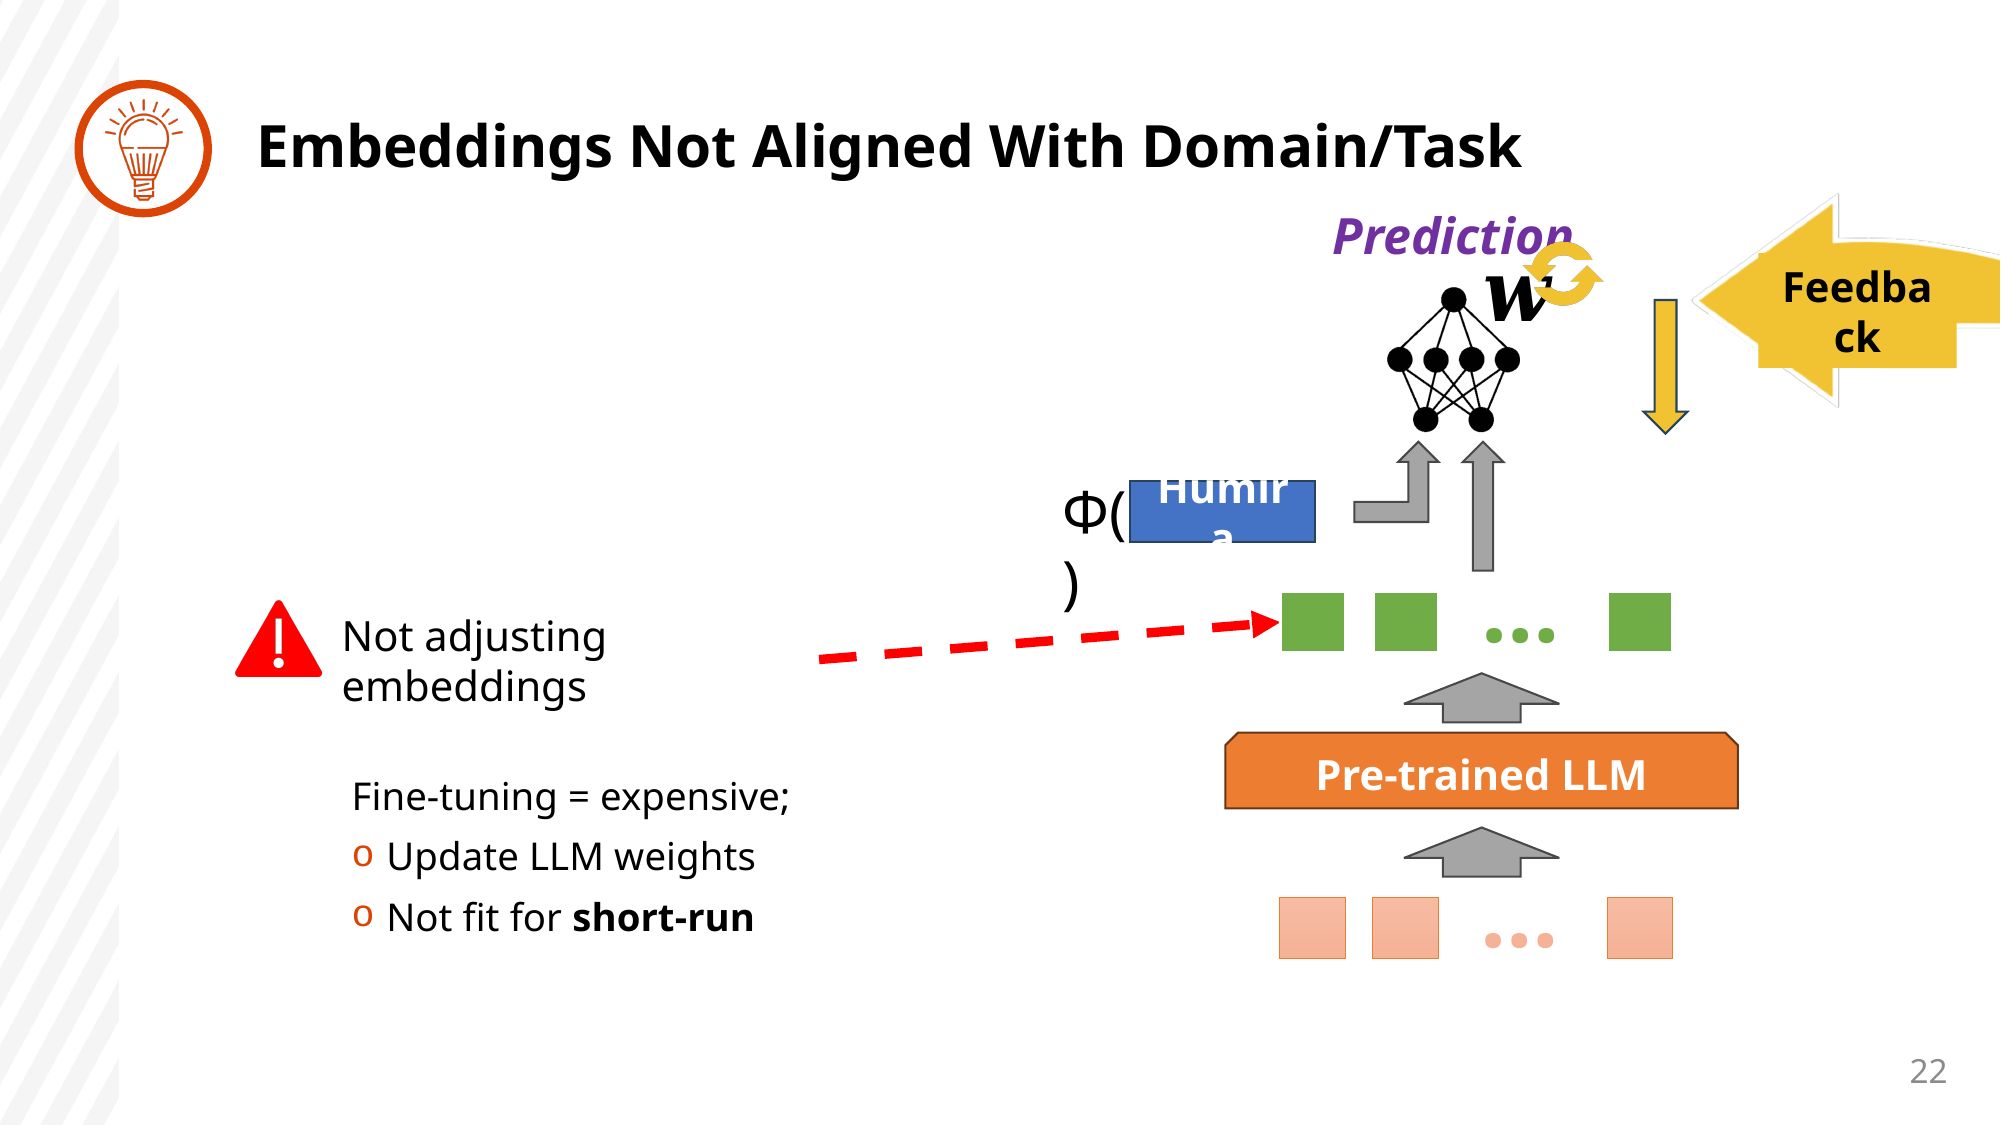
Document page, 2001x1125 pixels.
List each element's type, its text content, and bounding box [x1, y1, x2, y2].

text_box [1403, 672, 1560, 724]
picture [0, 0, 195, 1125]
text_box [1641, 298, 1671, 436]
text_box [1460, 440, 1506, 543]
text_box … [1459, 848, 1581, 974]
text_box [1279, 897, 1346, 959]
text_box [1372, 897, 1439, 959]
text_box [1371, 590, 1440, 654]
text_box Prediction [1318, 197, 1590, 273]
title Embeddings Not Aligned With Domain/Task [241, 108, 1671, 190]
text_box … [1460, 543, 1581, 668]
text_box [1607, 897, 1673, 959]
text_box [1403, 826, 1537, 878]
text_box [1606, 590, 1675, 654]
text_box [819, 622, 1281, 635]
text_box Fine-tuning = expensive; Update LLM weights Not fit for short-run [336, 769, 820, 975]
picture [1671, 96, 2000, 504]
picture [230, 590, 327, 687]
picture [1371, 232, 1605, 442]
text_box Not adjusting embeddings [326, 602, 820, 717]
text_box Pre-trained LLM [1224, 731, 1739, 810]
text_box [1370, 440, 1441, 524]
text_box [1047, 467, 1370, 554]
slide_number 22 [1512, 1042, 1963, 1103]
text_box [1279, 590, 1347, 654]
